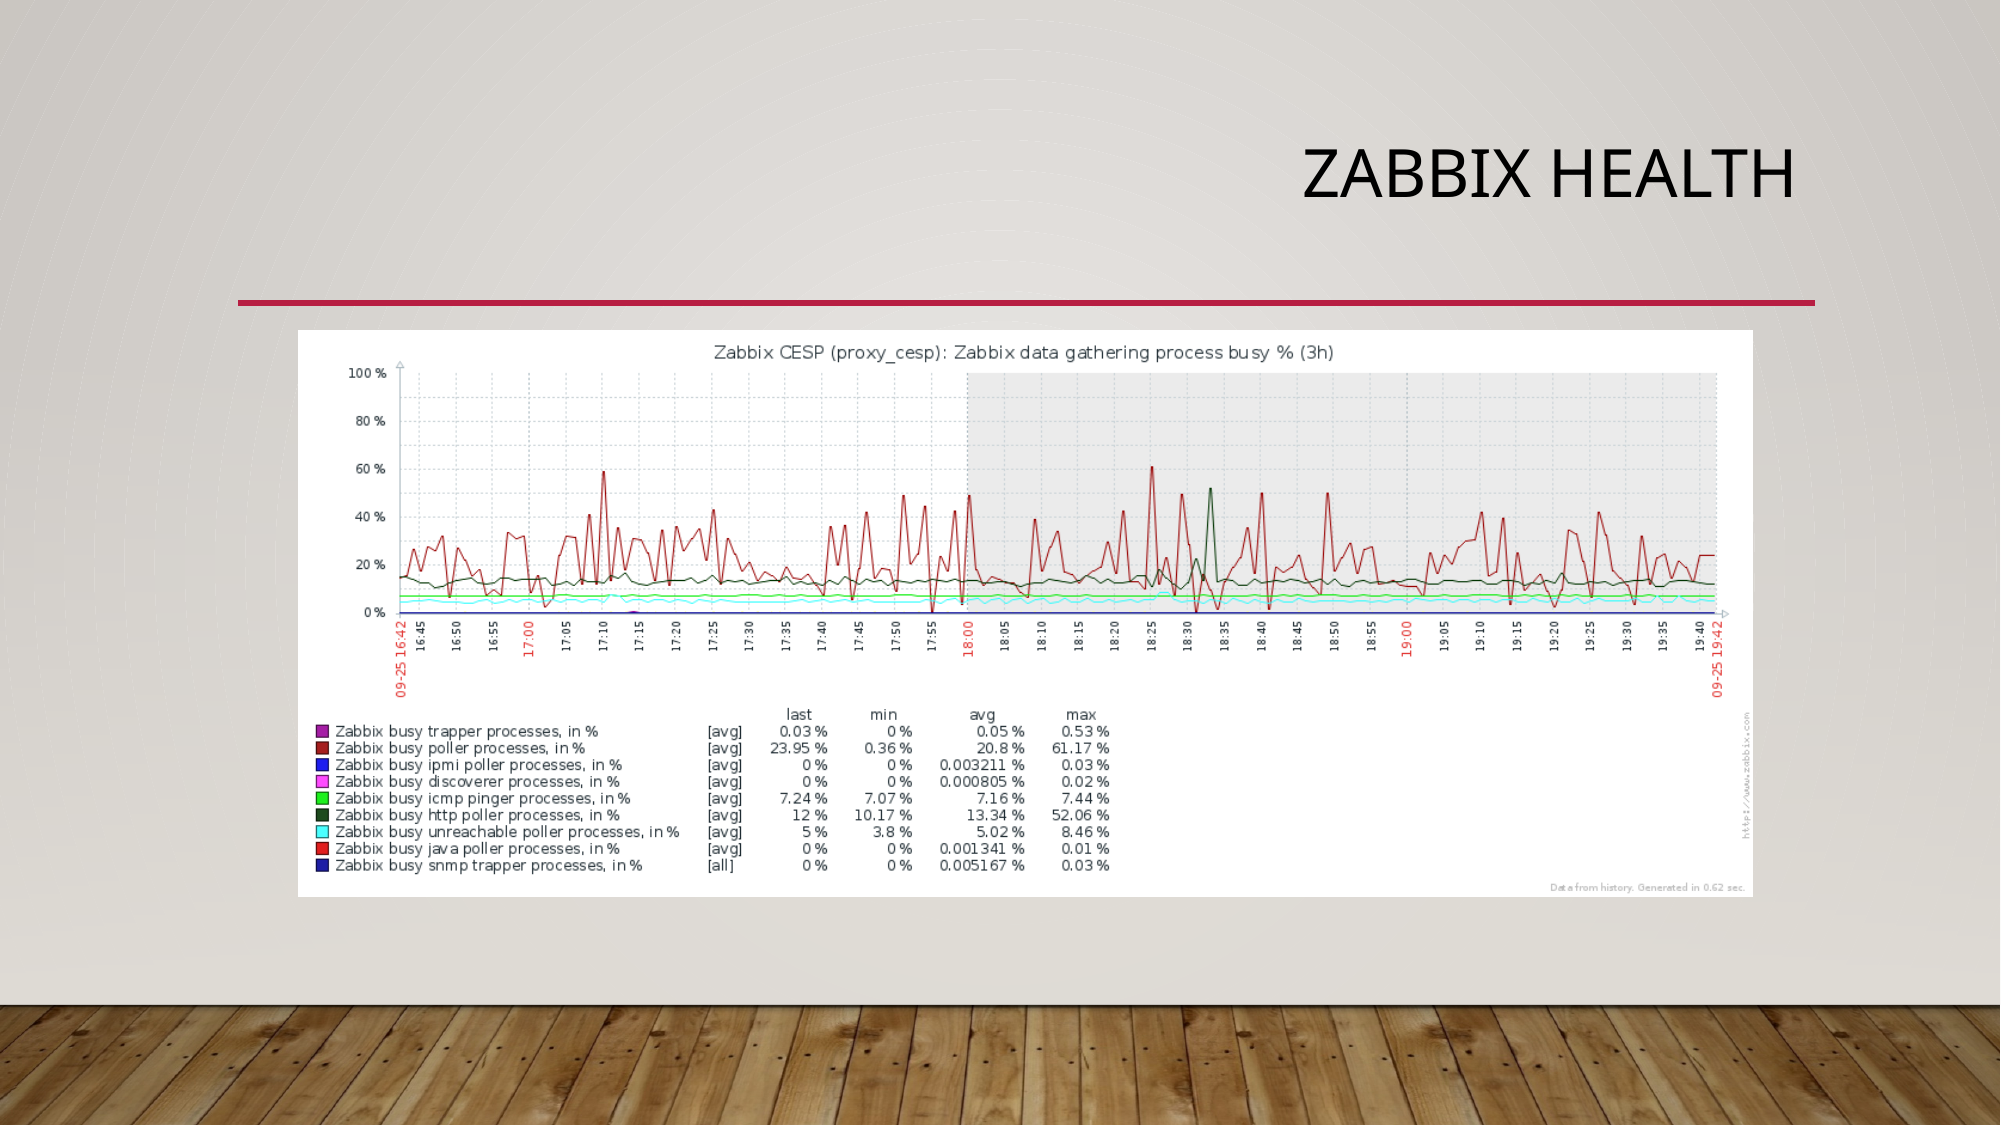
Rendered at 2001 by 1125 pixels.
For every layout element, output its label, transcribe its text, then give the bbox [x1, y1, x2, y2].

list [298, 330, 1754, 897]
picture [0, 1005, 2000, 1125]
title Zabbix Health [238, 131, 1814, 305]
